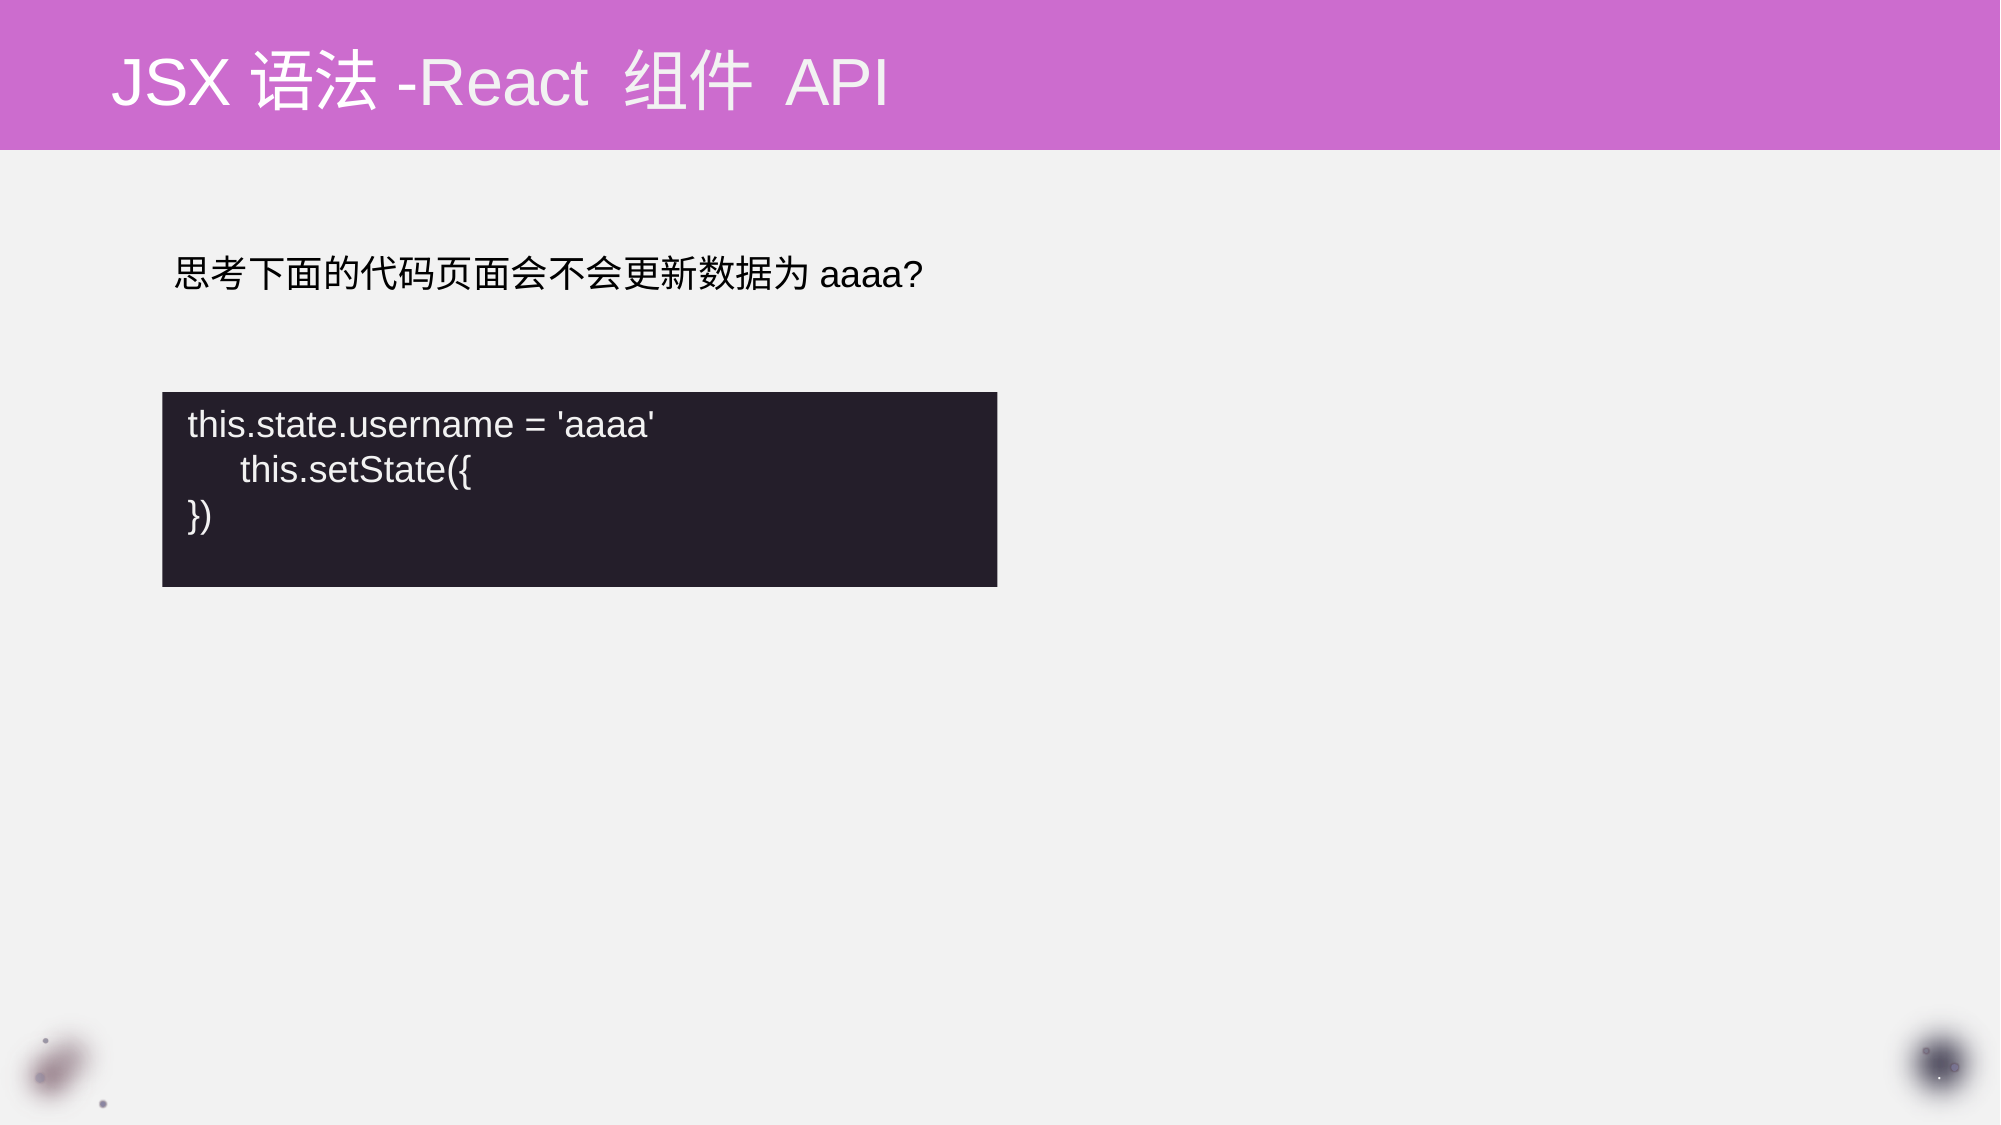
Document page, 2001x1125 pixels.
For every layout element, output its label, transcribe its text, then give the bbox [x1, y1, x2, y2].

text_box JSX语法-React 组件 API [99, 25, 1901, 125]
picture [0, 1008, 119, 1125]
text_box [0, 0, 2000, 151]
picture [1881, 1002, 2000, 1125]
text_box 思考下面的代码页面会不会更新数据为aaaa? [158, 242, 939, 302]
text_box this.state.username = 'aaaa' this.setState({ }) [162, 392, 998, 587]
